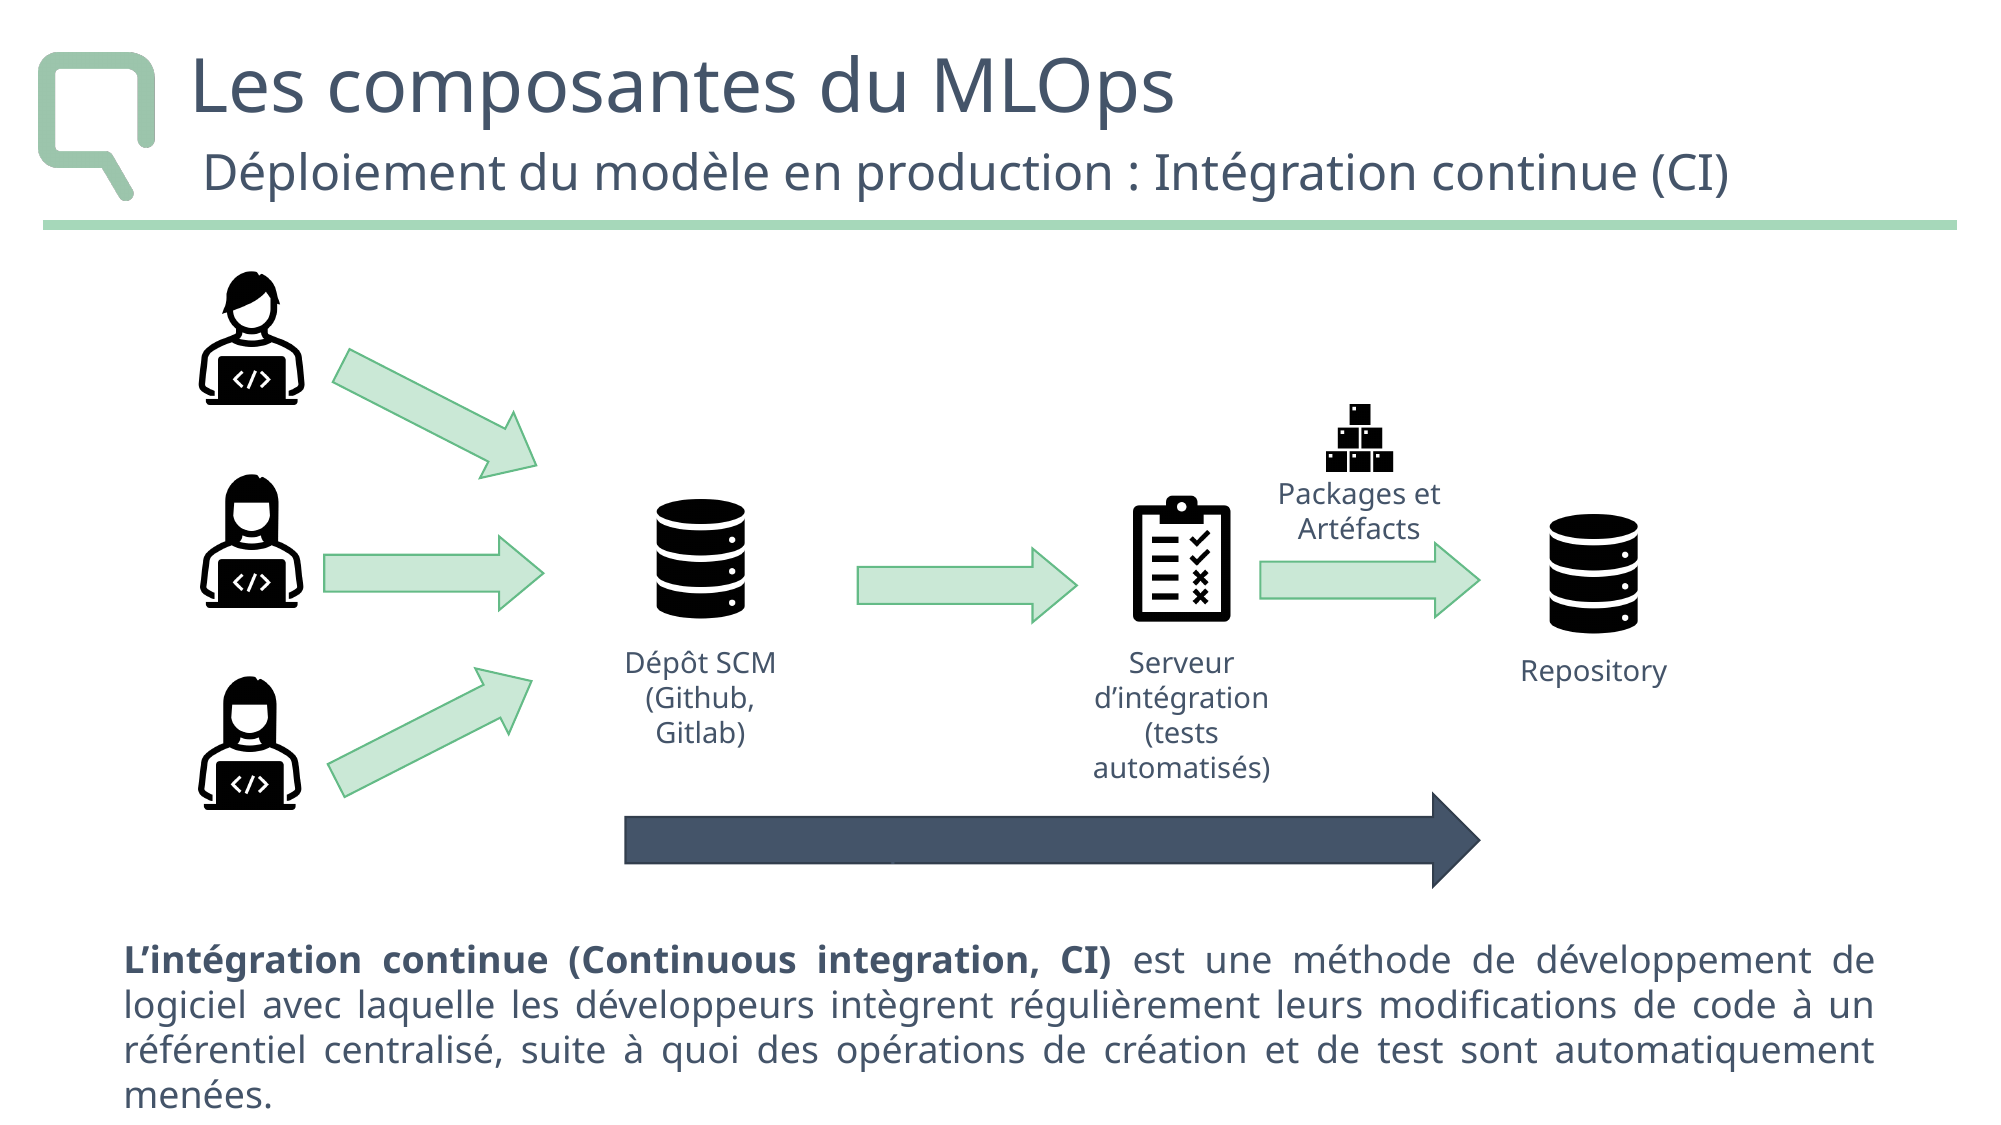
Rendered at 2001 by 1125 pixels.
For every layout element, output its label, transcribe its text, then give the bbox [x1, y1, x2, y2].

picture [1316, 394, 1403, 481]
list Déploiement du modèle en production : Intégration continue (CI) [174, 139, 1958, 217]
picture [1106, 483, 1257, 634]
title Les composantes du MLOps [174, 37, 1958, 139]
picture [176, 257, 327, 408]
text_box [331, 347, 538, 480]
text_box Pipeline automatisée [624, 791, 1481, 889]
text_box [856, 546, 1079, 625]
text_box Packages et Artéfacts [1244, 468, 1474, 554]
picture [1518, 498, 1669, 649]
picture [625, 483, 776, 634]
text_box Repository [1479, 644, 1709, 695]
picture [176, 460, 327, 611]
text_box [1259, 554, 1482, 620]
text_box [326, 666, 533, 799]
text_box Serveur d’intégration (tests automatisés) [1067, 637, 1297, 792]
picture [174, 662, 325, 813]
text_box [327, 534, 546, 613]
text_box Dépôt SCM (Github, Gitlab) [586, 637, 815, 758]
text_box L’intégration continue (Continuous integration, CI) est une méthode de développement de logiciel avec laquelle les développeurs intègrent régulièrement leurs modifications de code à un référentiel centralisé, suite à quoi des opérations de création et de test sont automatiquement menées. [108, 928, 1892, 1123]
